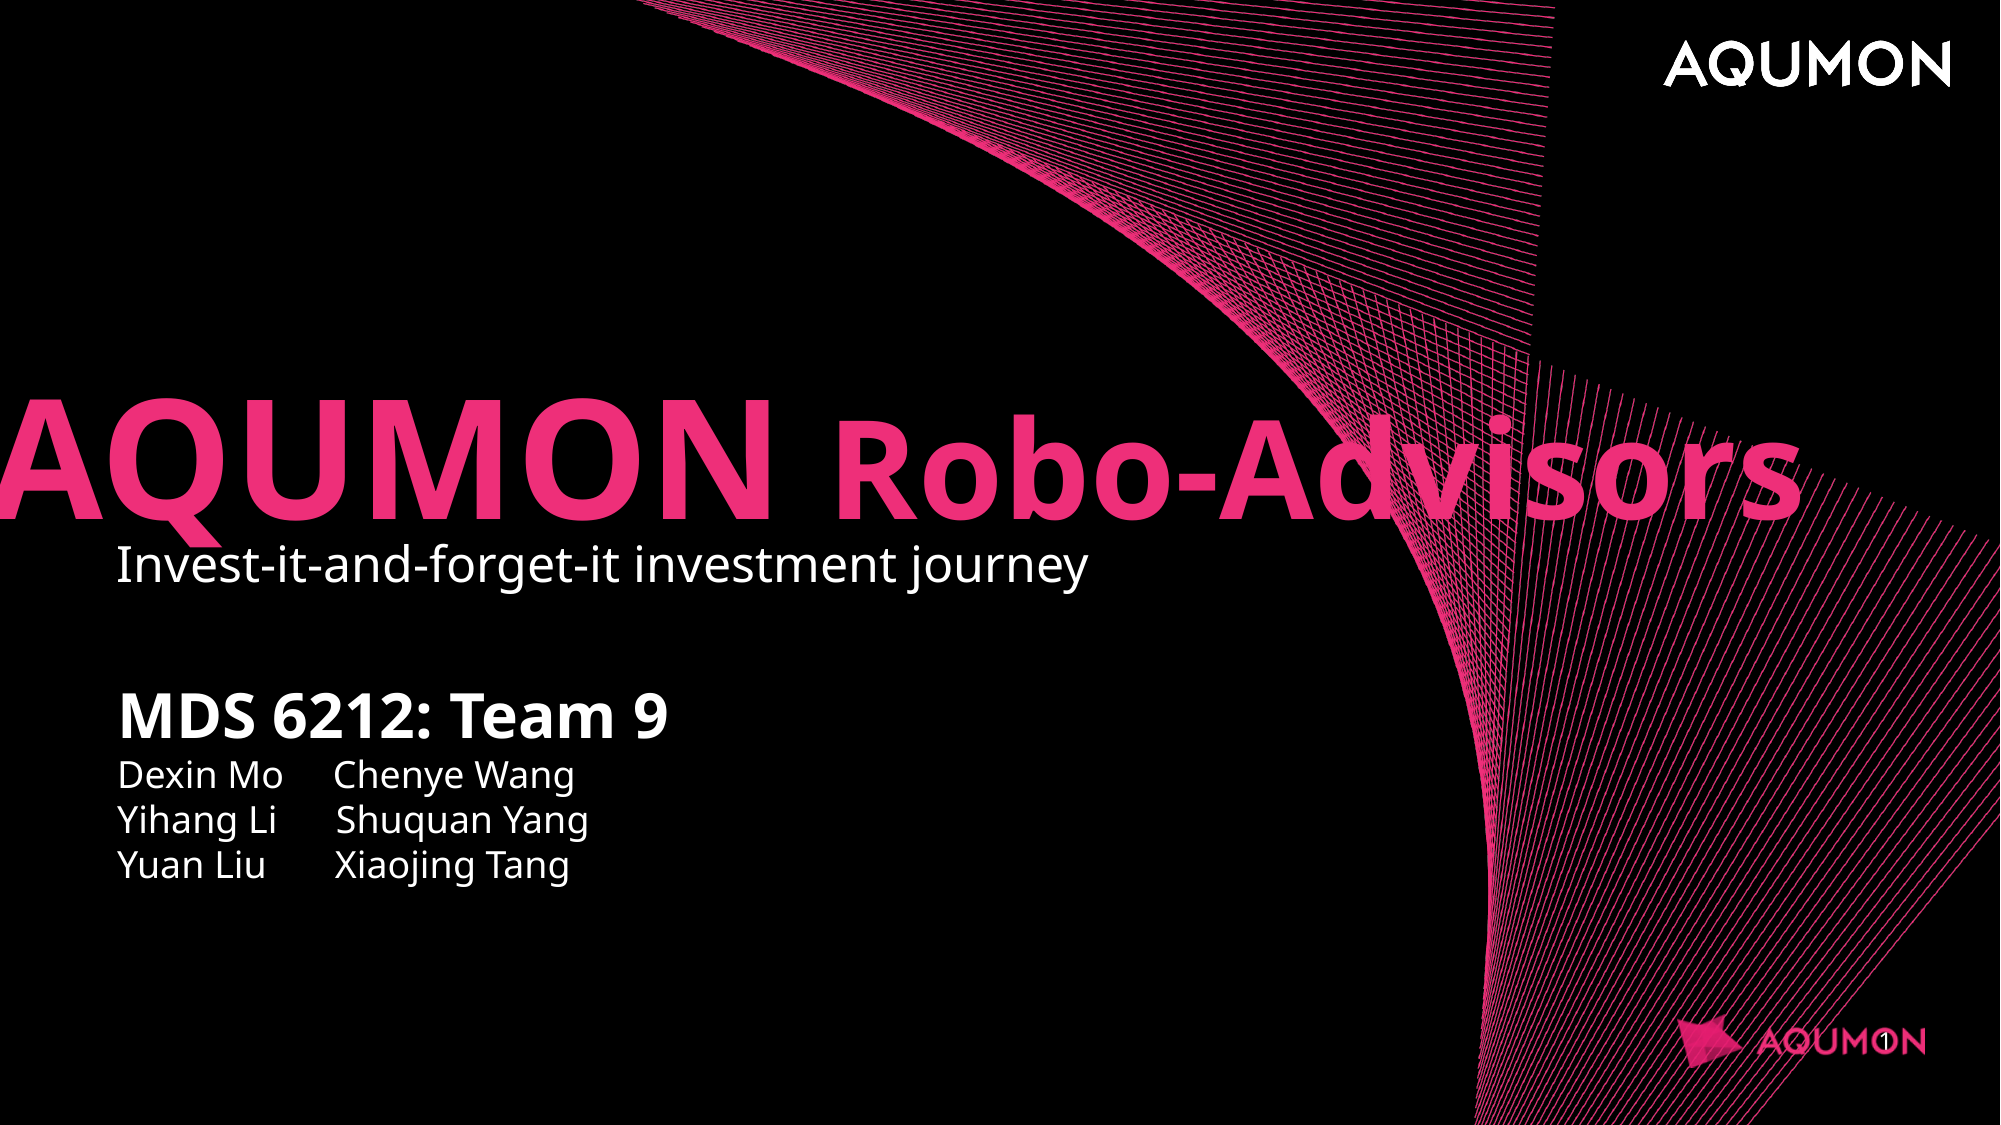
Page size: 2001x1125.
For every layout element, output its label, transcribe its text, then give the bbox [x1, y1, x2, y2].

text_box Invest-it-and-forget-it investment journey [101, 524, 1217, 600]
text_box AQUMON Robo-Advisors [0, 345, 1814, 561]
picture [634, 0, 2000, 1125]
text_box MDS 6212: Team 9 Dexin Mo Chenye Wang Yihang Li Shuquan Yang Yuan Liu Xiaojing Tang [109, 668, 1432, 894]
